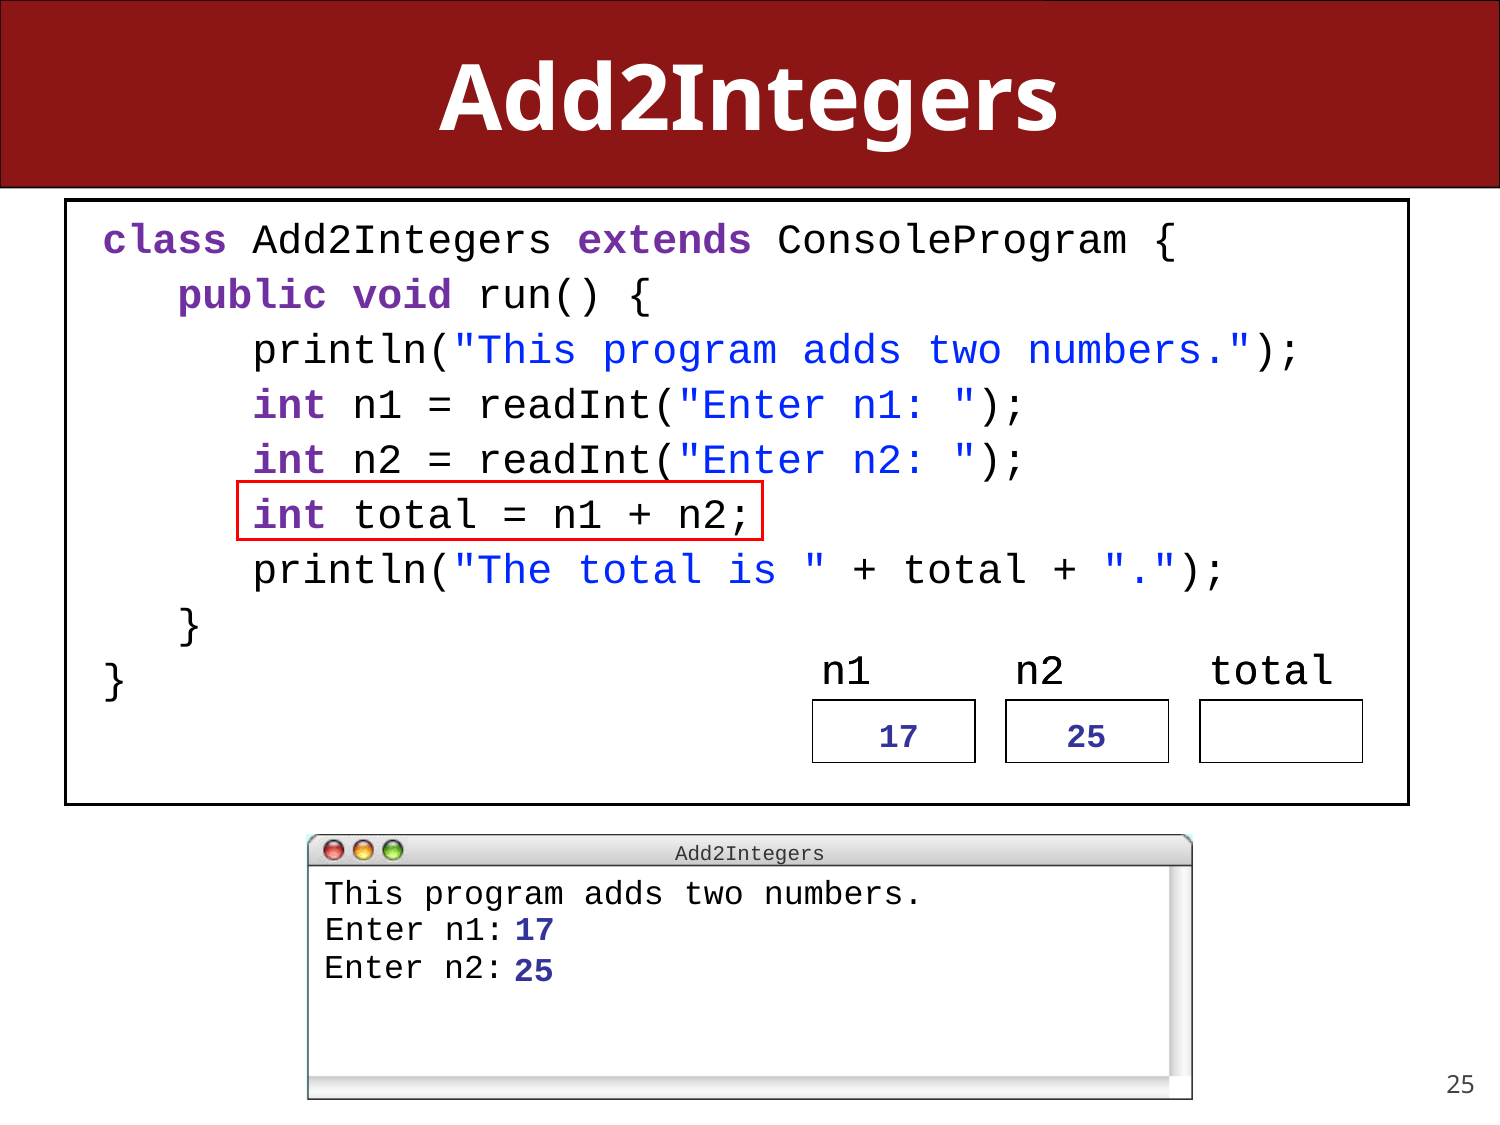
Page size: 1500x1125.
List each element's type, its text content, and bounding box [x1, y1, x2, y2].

title Add2Integers [75, 0, 1425, 188]
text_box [87, 199, 1375, 763]
text_box 25 [298, 940, 306, 995]
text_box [306, 831, 1193, 1100]
text_box 17 [299, 899, 306, 940]
text_box [65, 200, 1409, 805]
